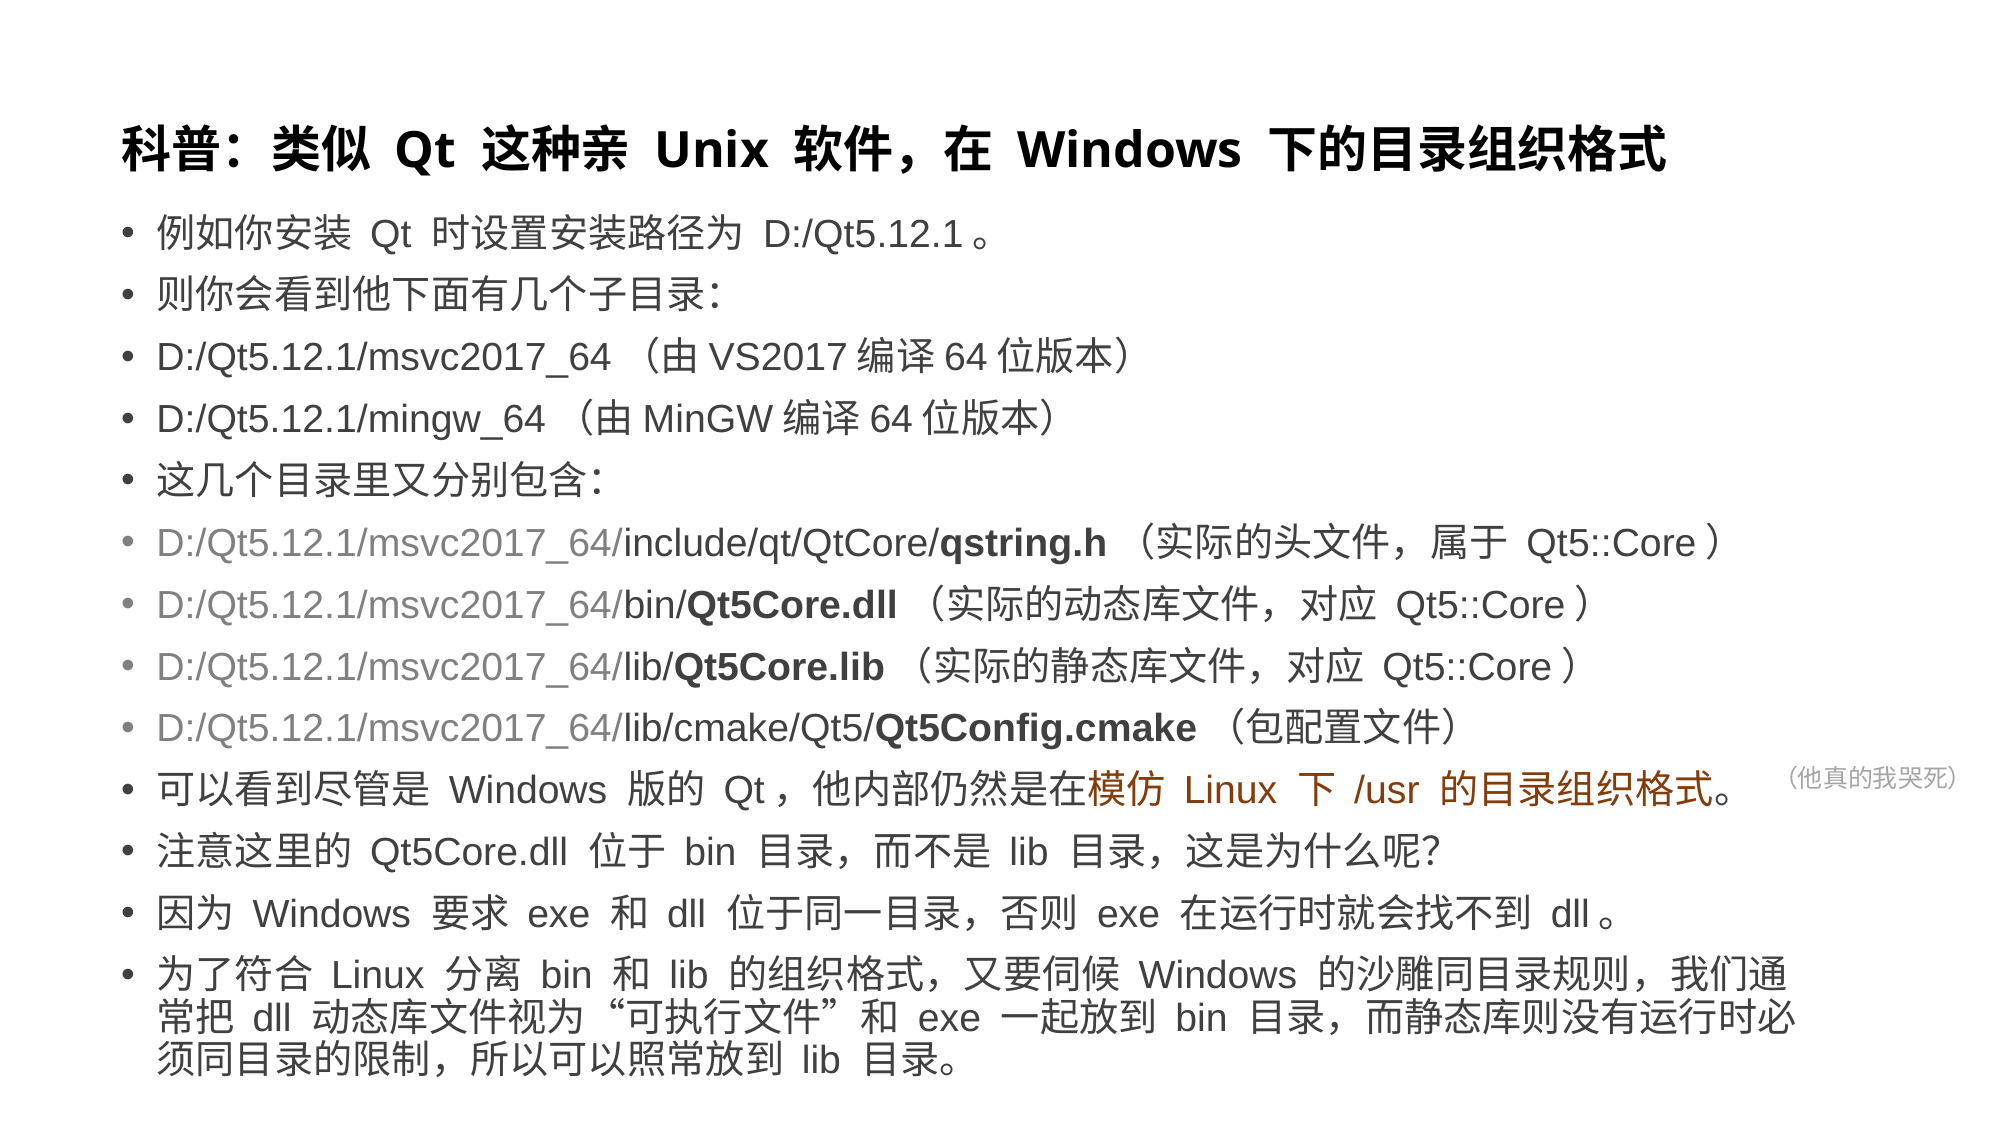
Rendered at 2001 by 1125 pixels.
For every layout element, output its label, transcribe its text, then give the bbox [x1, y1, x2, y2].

title 科普：类似 Qt 这种亲 Unix 软件，在 Windows 下的目录组织格式 [106, 42, 1832, 205]
text_box （他真的我哭死） [1758, 755, 1989, 801]
list 例如你安装 Qt 时设置安装路径为 D:/Qt5.12.1。 则你会看到他下面有几个子目录： D:/Qt5.12.1/msvc2017_64（由VS2017编译64位版本） D:/Qt5.12.1/mingw_64（由MinGW编译64位版本） 这几个目录里又分别包含： D:/Qt5.12.1/msvc2017_64/include/qt/QtCore/qstring.h（实际的头文件，属于 Qt5::Core） D:/Qt5.12.1/msvc2017_64/bin/Qt5Core.dll（实际的动态库文件，对应 Qt5::Core） D:/Qt5.12.1/msvc2017_64/lib/Qt5Core.lib（实际的静态库文件，对应 Qt5::Core） D:/Qt5.12.1/msvc2017_64/lib/cmake/Qt5/Qt5Config.cmake（包配置文件） 可以看到尽管是 Windows 版的 Qt，他内部仍然是在模仿 Linux 下 /usr 的目录组织格式。 注意这里的 Qt5Core.dll 位于 bin 目录，而不是 lib 目录，这是为什么呢？ 因为 Windows 要求 exe 和 dll 位于同一目录，否则 exe 在运行时就会找不到 dll。 为了符合 Linux 分离 bin 和 lib 的组织格式，又要伺候 Windows 的沙雕同目录规则，我们通常把 dll 动态库文件视为“可执行文件”和 exe 一起放到 bin 目录，而静态库则没有运行时必须同目录的限制，所以可以照常放到 lib 目录。 [106, 205, 1832, 1103]
